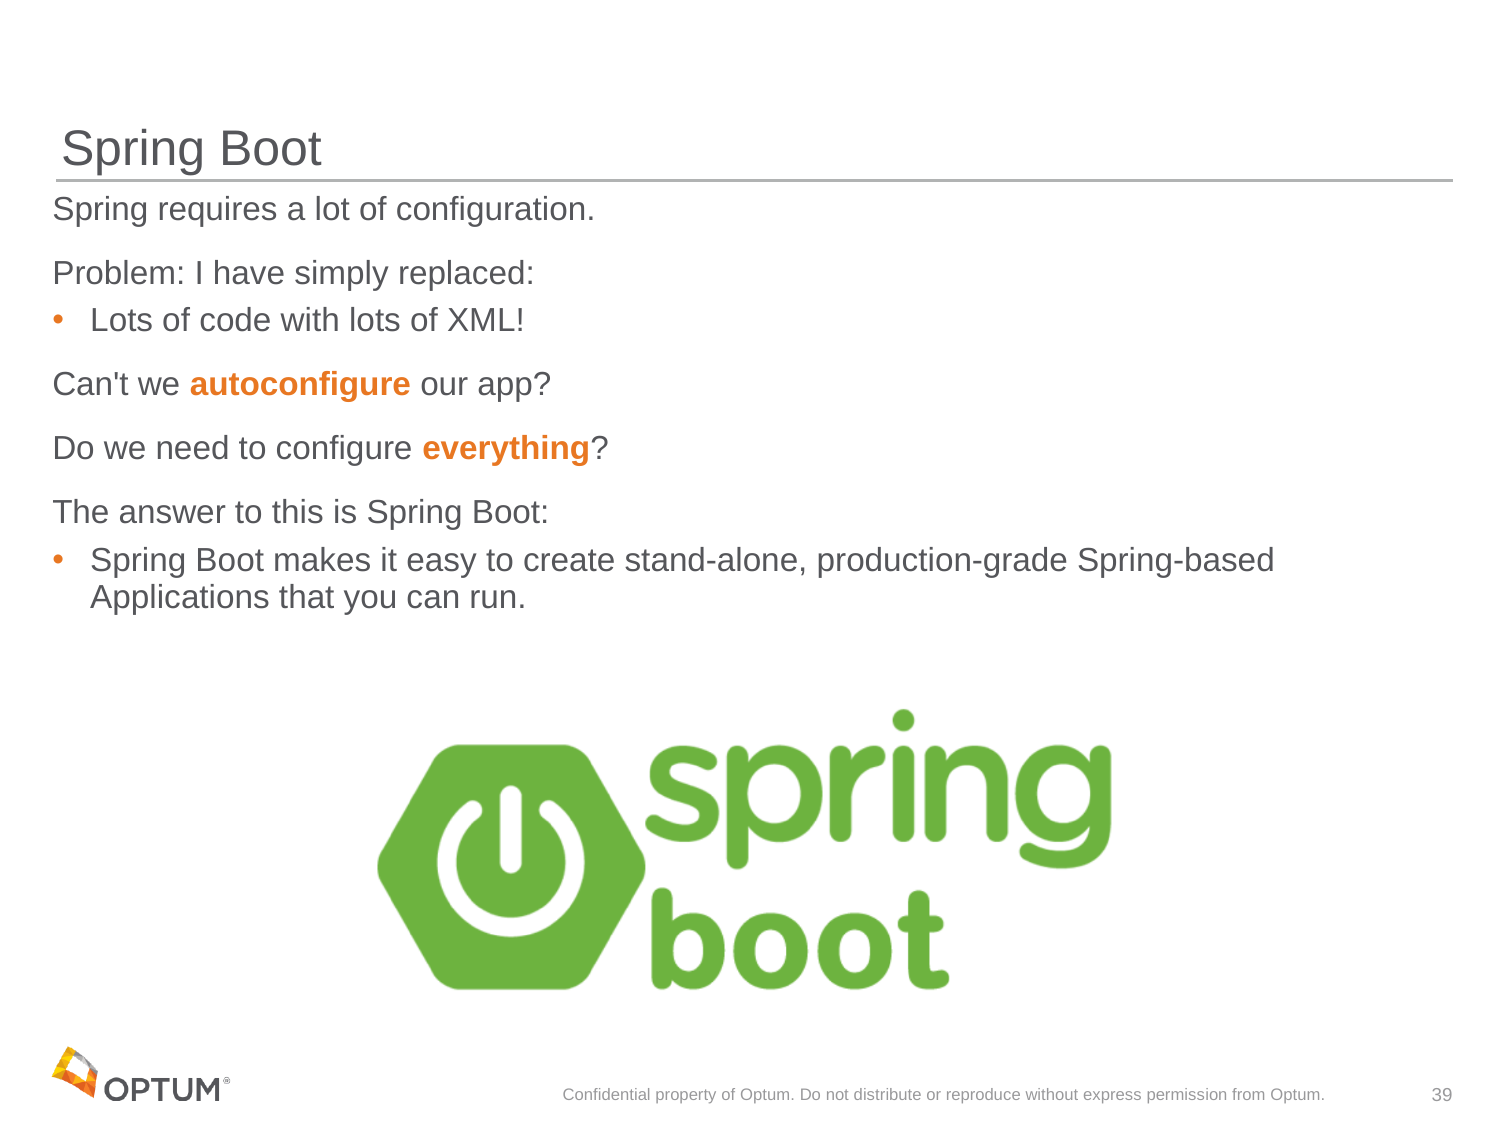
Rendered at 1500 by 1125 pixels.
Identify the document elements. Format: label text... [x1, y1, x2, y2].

picture [371, 708, 1129, 1021]
footer Confidential property of Optum. Do not distribute or reproduce without express permission from Optum. [508, 1064, 1381, 1124]
title Spring Boot [60, 0, 1454, 177]
list Spring requires a lot of configuration. Problem: I have simply replaced: Lots of code with lots of XML! Can't we autoconfigure our app? Do we need to configure everything? The answer to this is Spring Boot: Spring Boot makes it easy to create stand-alone, production-grade Spring-based Applications that you can run. [52, 190, 1445, 859]
picture [50, 1044, 231, 1101]
slide_number 39 [1385, 1064, 1453, 1124]
